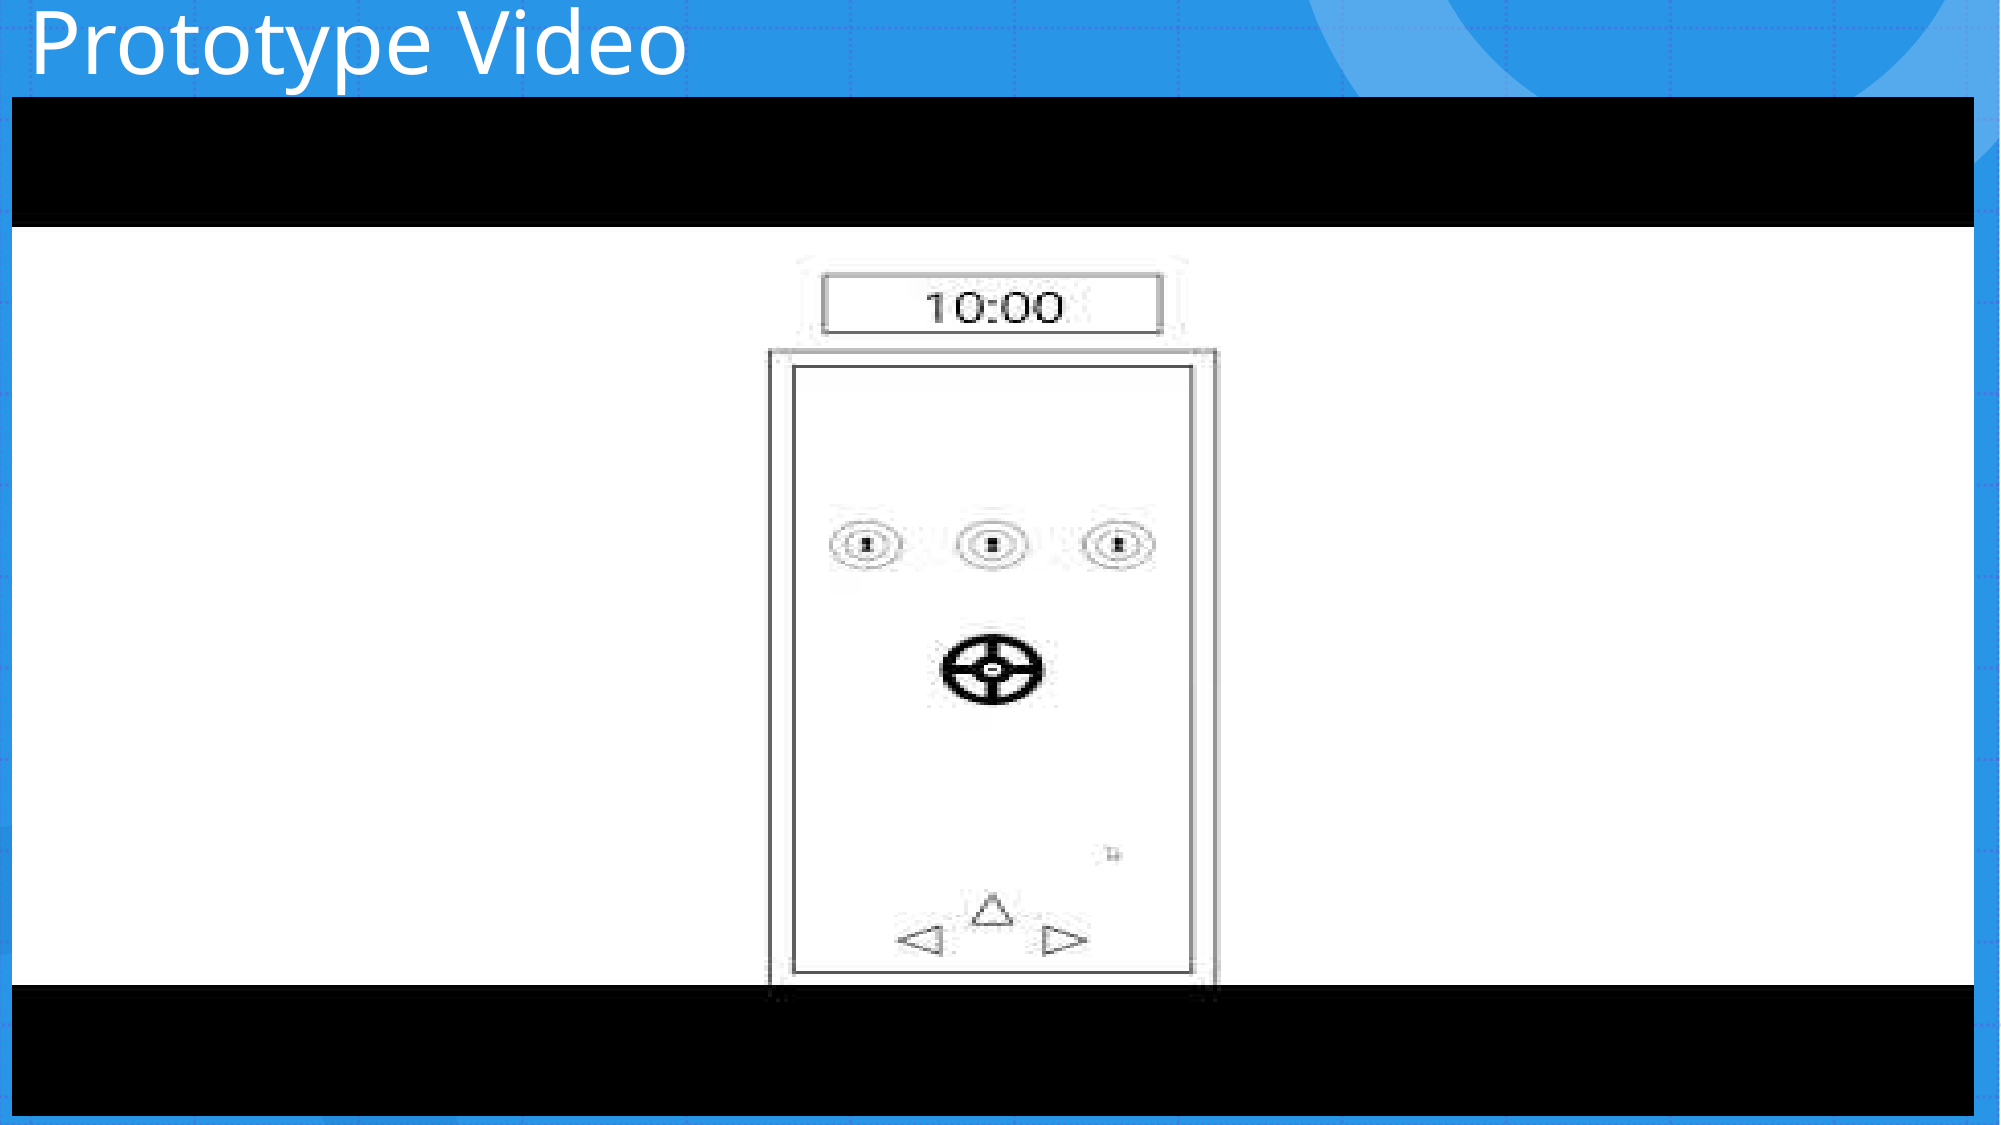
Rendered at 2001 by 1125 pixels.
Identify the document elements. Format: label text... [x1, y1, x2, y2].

title Prototype Video [13, 0, 1773, 96]
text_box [12, 96, 1975, 1117]
